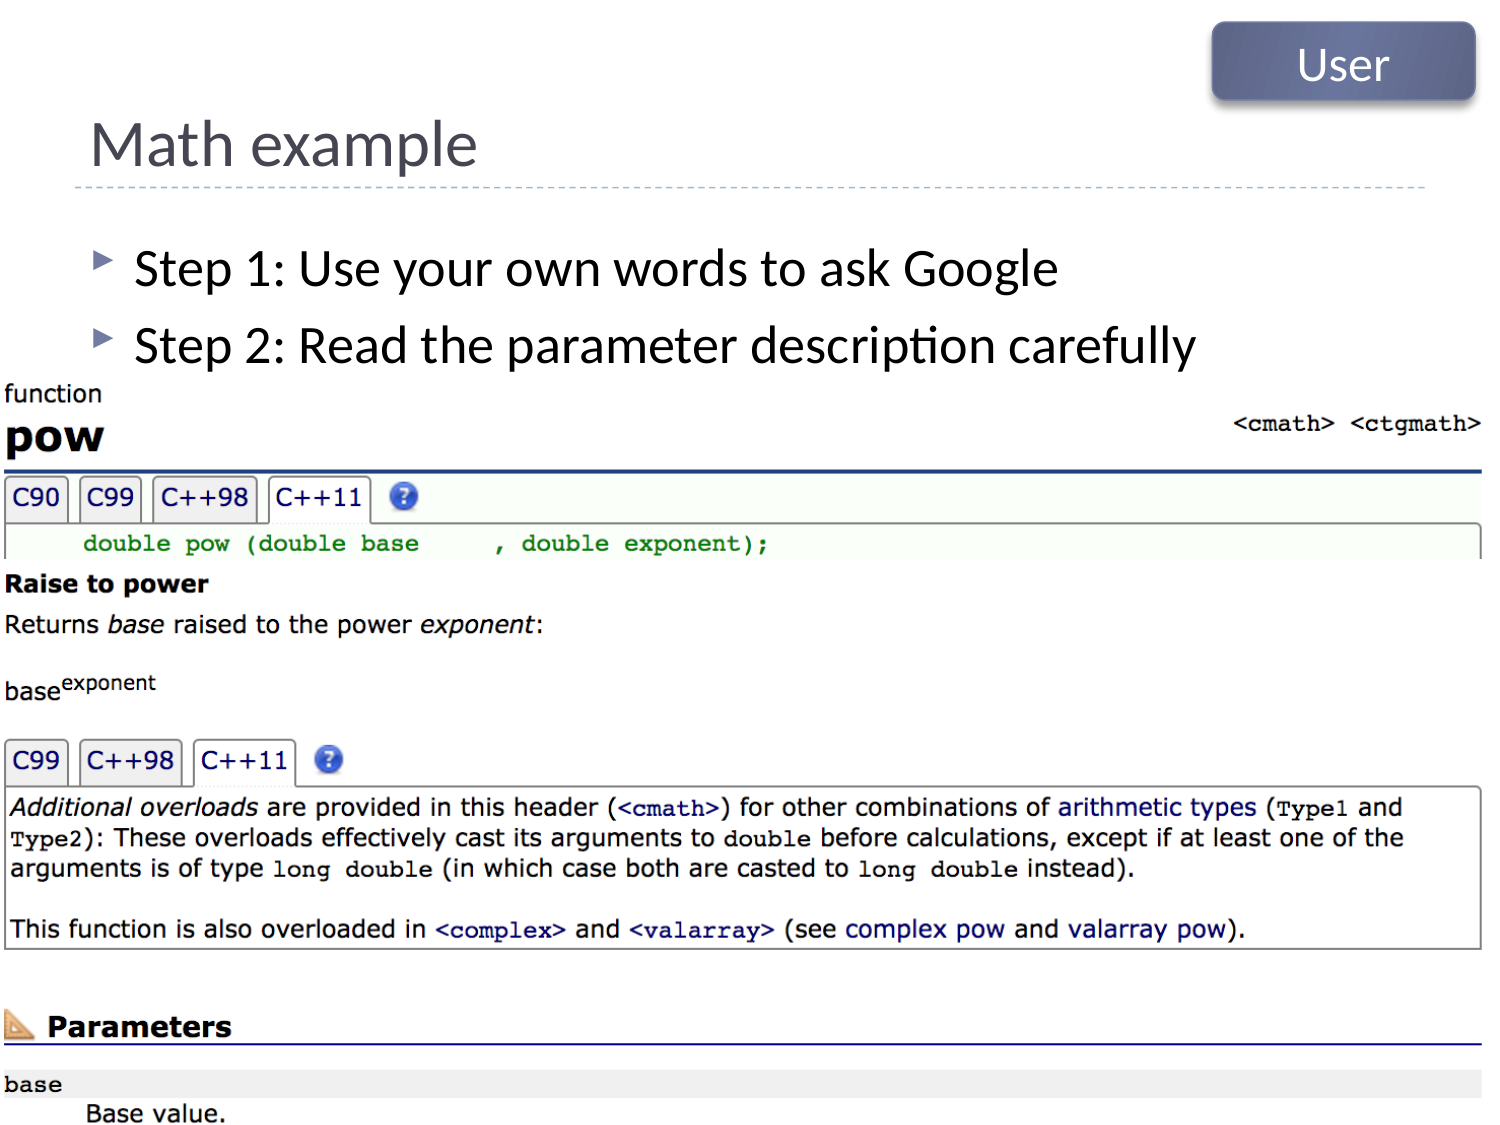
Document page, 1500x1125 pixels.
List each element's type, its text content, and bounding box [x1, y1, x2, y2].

title Math example [75, 24, 1425, 188]
text_box User [1211, 21, 1476, 101]
list Step 1: Use your own words to ask Google Step 2: Read the parameter description carefully [75, 224, 1425, 374]
picture [0, 374, 1500, 1125]
